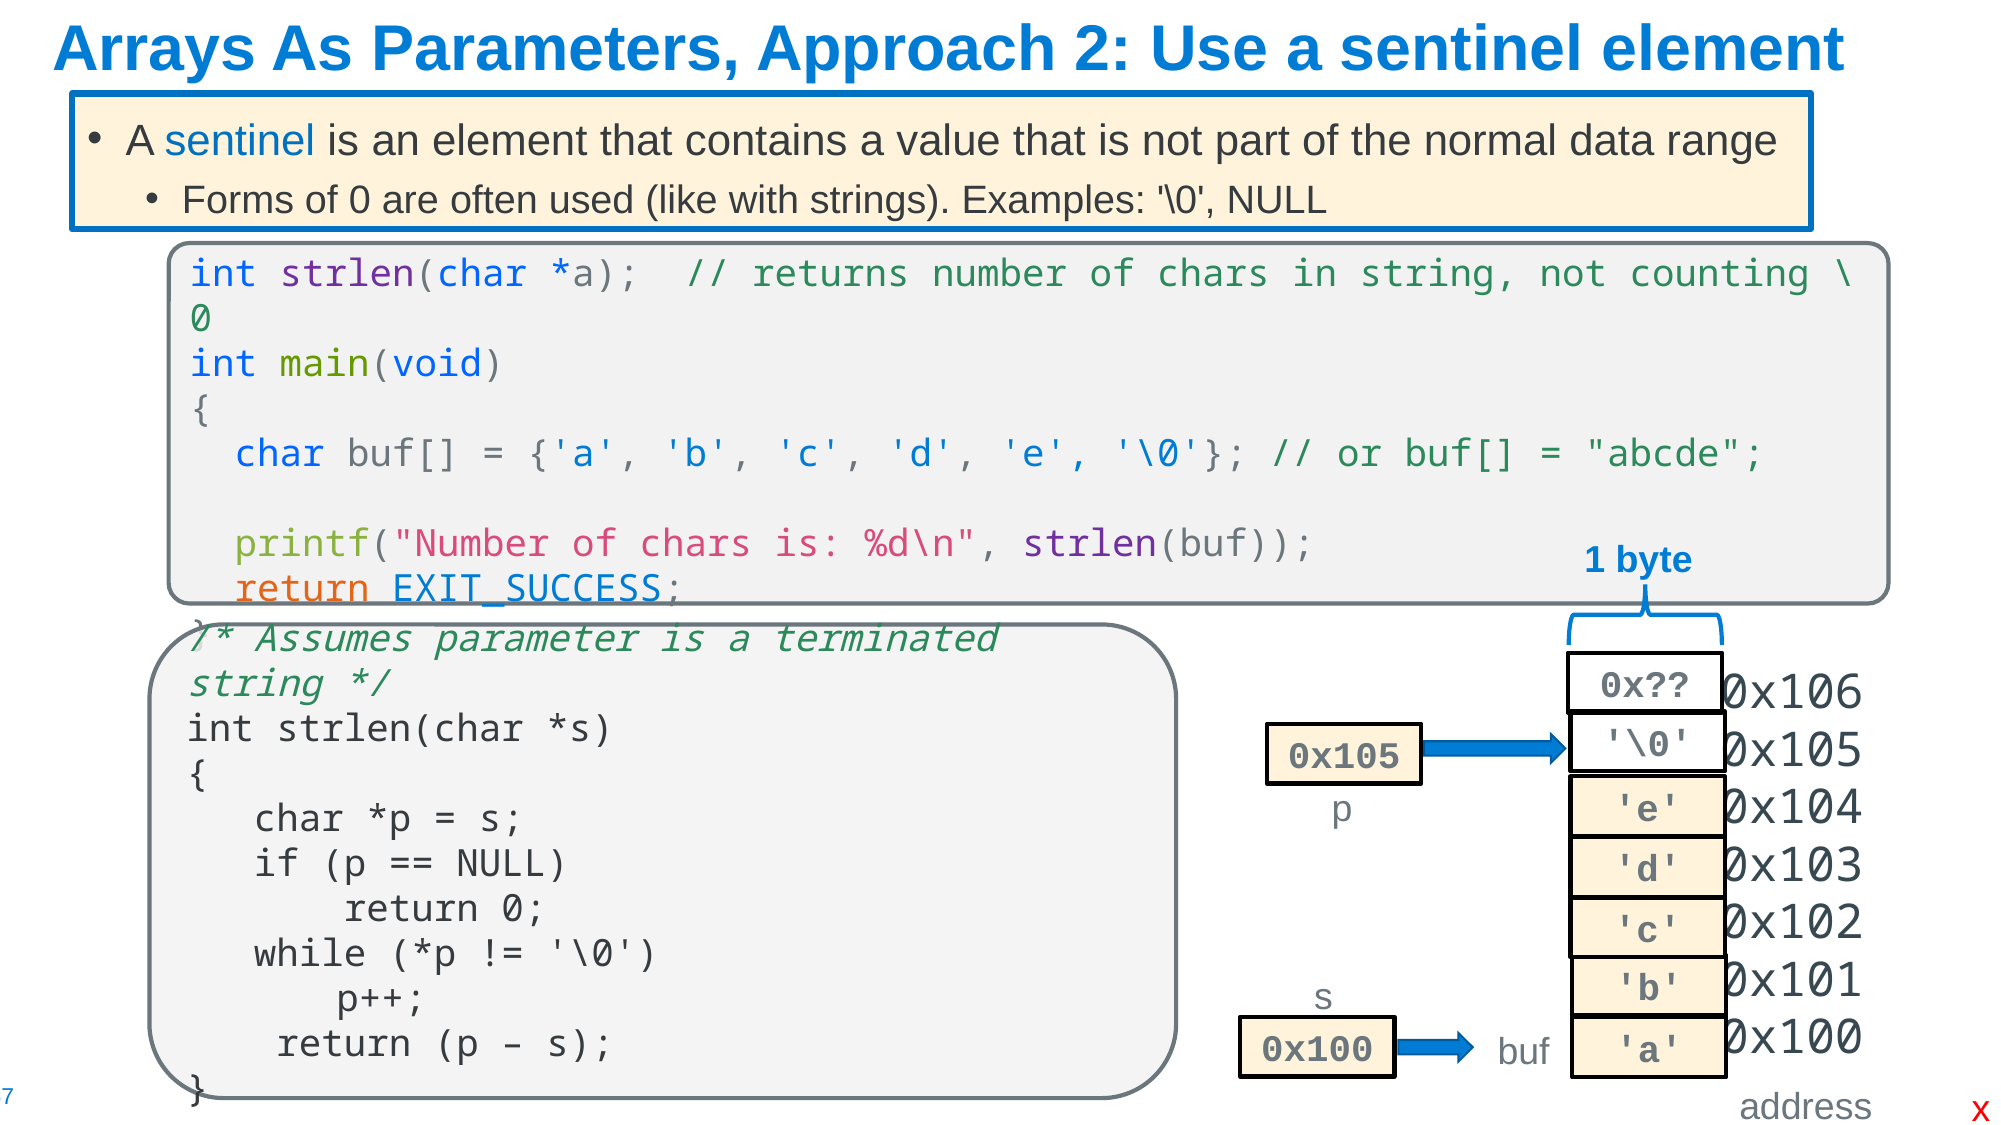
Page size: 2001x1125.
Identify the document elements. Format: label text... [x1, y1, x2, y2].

title Arrays As Parameters, Approach 2: Use a sentinel element [37, 18, 1963, 92]
text_box int strlen(char *a); // returns number of chars in string, not counting \0 int main(void) { char buf[] = {'a', 'b', 'c', 'd', 'e', '\0'}; // or buf[] = "abcde"; printf("Number of chars is: %d\n", strlen(buf)); return EXIT_SUCCESS; } [168, 243, 1889, 604]
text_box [1239, 527, 1957, 1081]
list A sentinel is an element that contains a value that is not part of the normal data range Forms of 0 are often used (like with strings). Examples: '\0', NULL [72, 93, 1811, 229]
text_box /* Assumes parameter is a terminated string */ int strlen(char *s) { char *p = s; if (p == NULL) return 0; while (*p != '\0') p++; return (p – s); } [149, 624, 1177, 1099]
text_box x [1956, 1076, 2000, 1125]
text_box address [1724, 1081, 1888, 1125]
